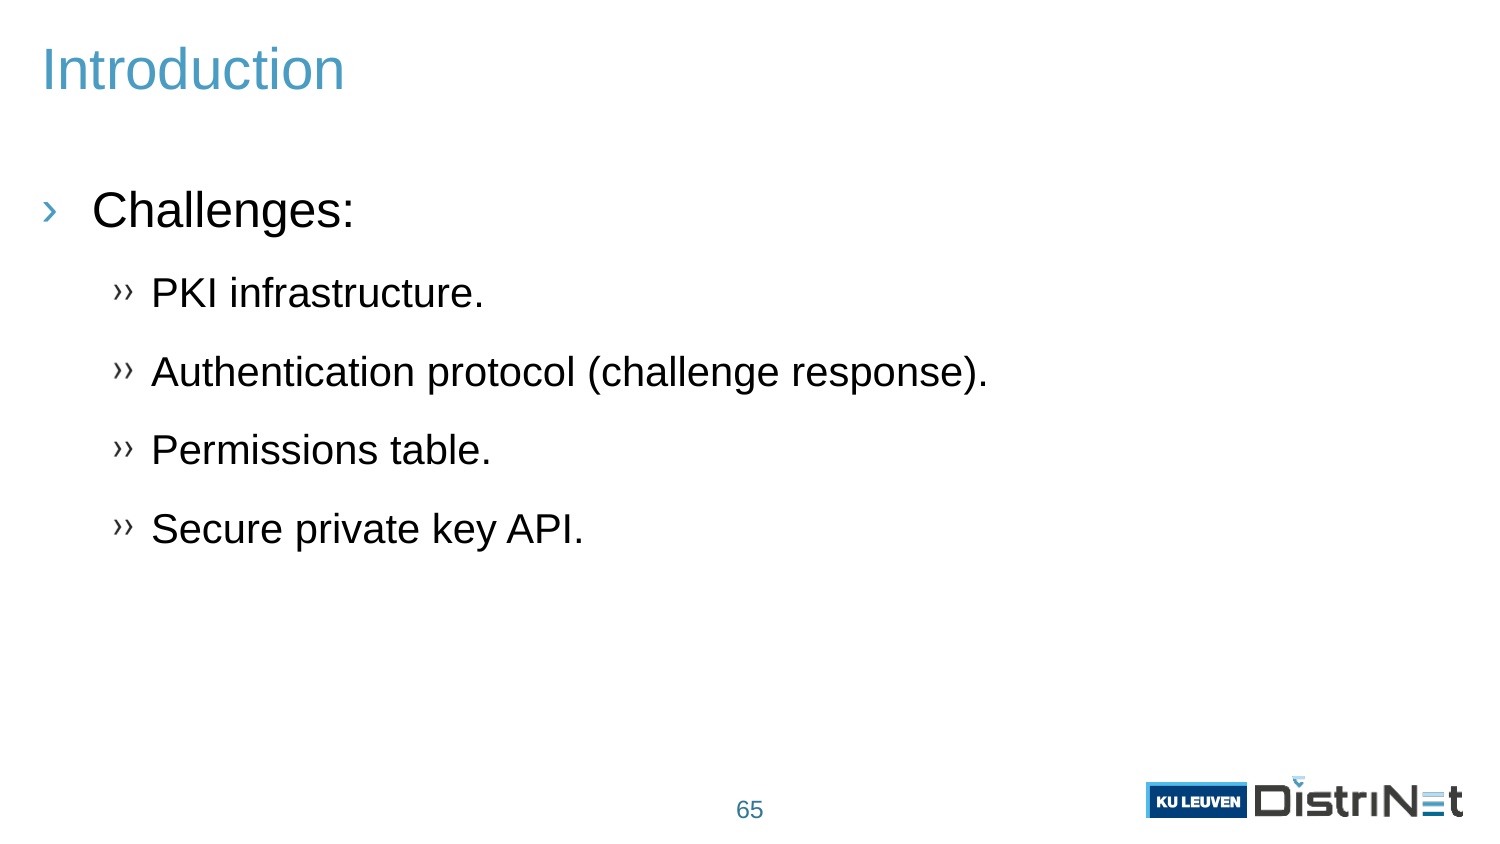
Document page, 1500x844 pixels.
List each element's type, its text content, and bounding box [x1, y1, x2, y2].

list Challenges: PKI infrastructure. Authentication protocol (challenge response). Permissions table. Secure private key API. [26, 146, 1463, 709]
picture [108, 511, 141, 541]
picture [1146, 782, 1247, 818]
picture [108, 354, 141, 385]
picture [108, 433, 141, 463]
picture [108, 276, 141, 306]
title Introduction [26, 23, 1463, 110]
picture [1255, 776, 1463, 817]
slide_number 65 [679, 786, 821, 832]
